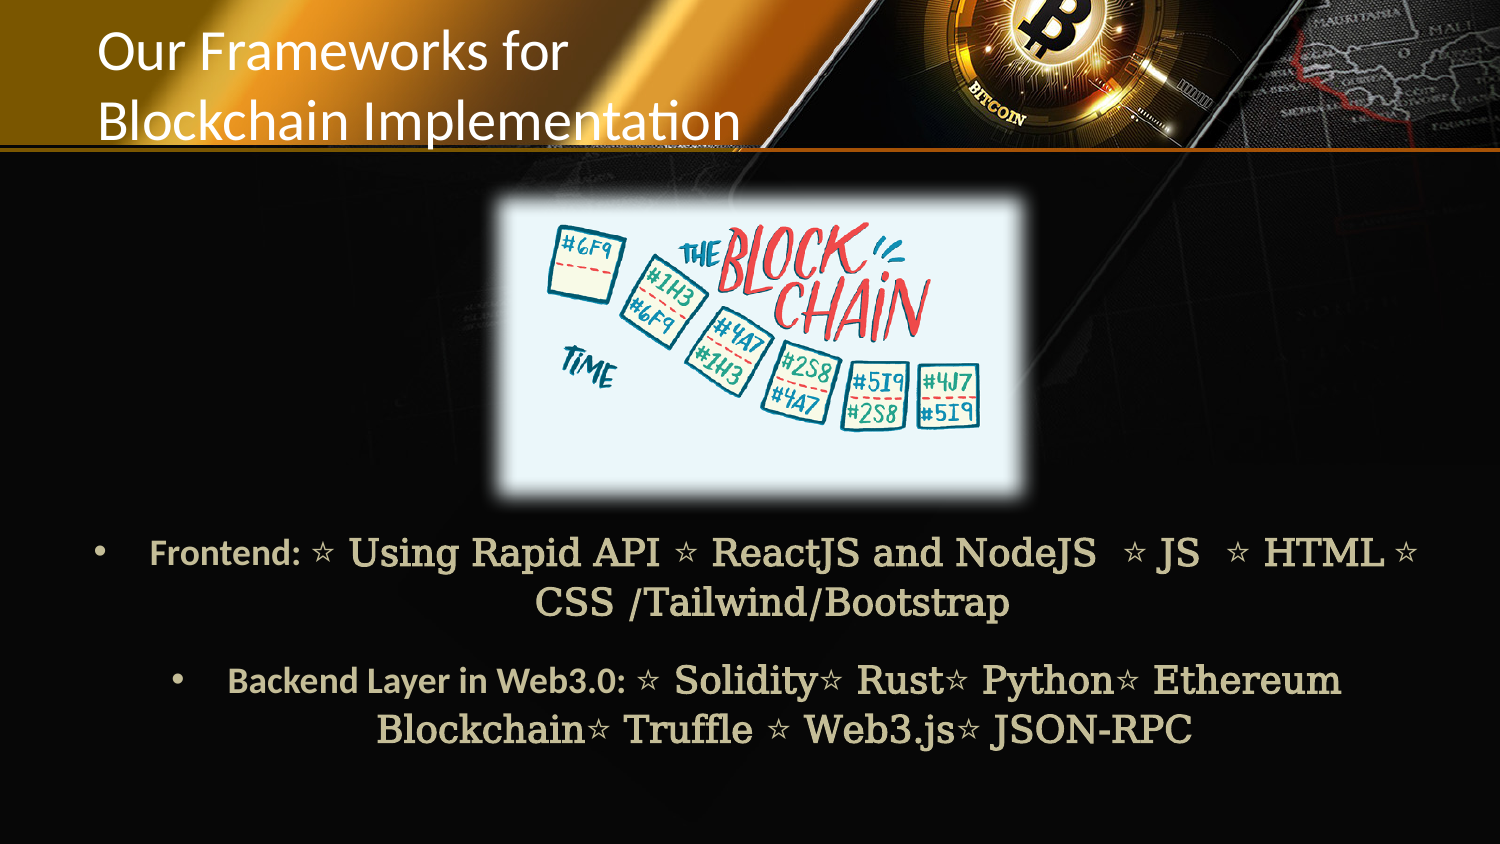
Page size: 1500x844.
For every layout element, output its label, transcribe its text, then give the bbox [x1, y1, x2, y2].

picture [0, 0, 1500, 844]
title Our Frameworks for Blockchain Implementation [82, 19, 1377, 145]
list Frontend: ⭐ Using Rapid API ⭐ ReactJS and NodeJS ⭐ JS ⭐ HTML ⭐ CSS /Tailwind/Bootstrap Backend Layer in Web3.0: ⭐ Solidity⭐ Rust⭐ Python⭐ Ethereum Blockchain⭐ Truffle ⭐ Web3.js⭐ JSON-RPC [20, 516, 1475, 825]
